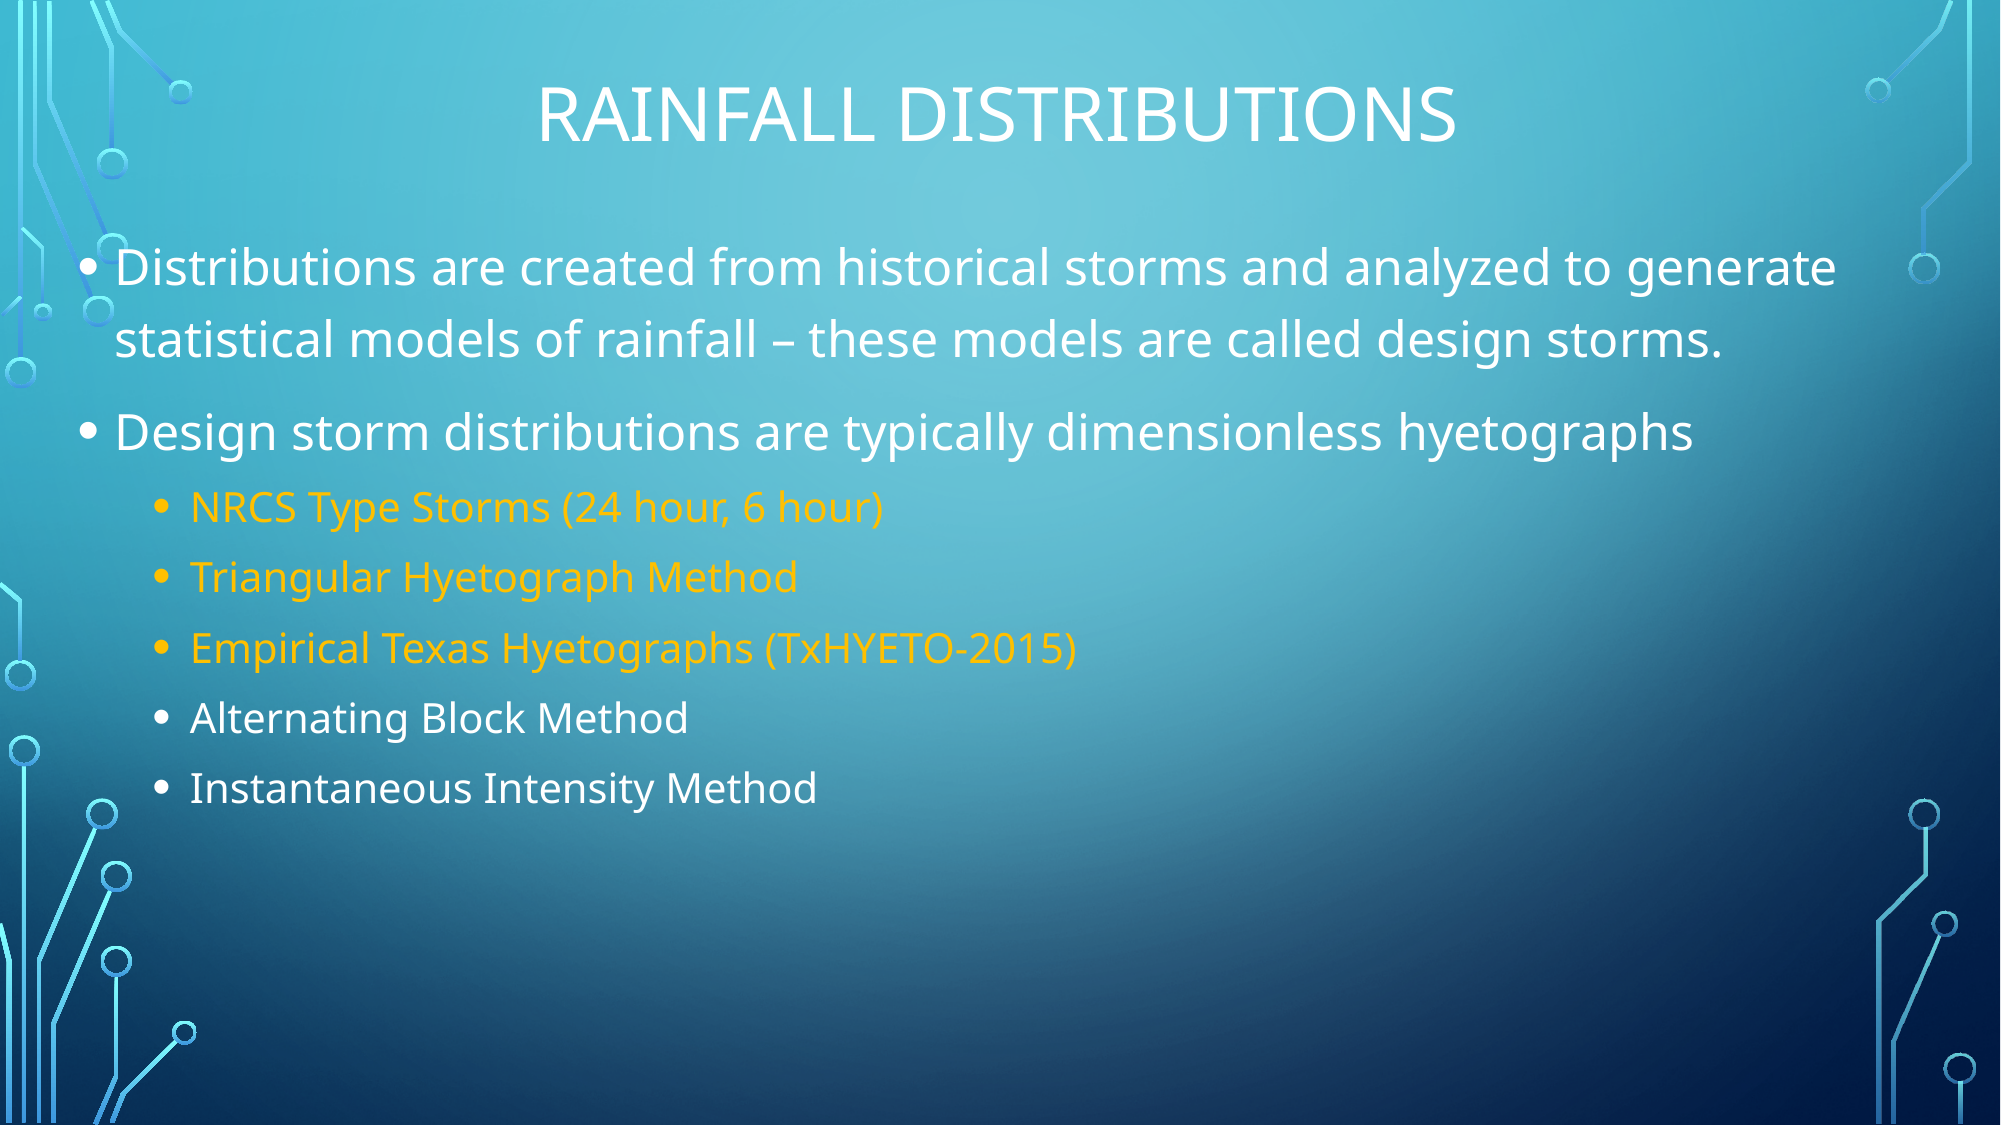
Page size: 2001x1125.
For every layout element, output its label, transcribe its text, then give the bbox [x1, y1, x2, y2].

list Distributions are created from historical storms and analyzed to generate statistical models of rainfall – these models are called design storms. Design storm distributions are typically dimensionless hyetographs NRCS Type Storms (24 hour, 6 hour) Triangular Hyetograph Method Empirical Texas Hyetographs (TxHYETO-2015) Alternating Block Method Instantaneous Intensity Method [62, 215, 1948, 1079]
title Rainfall distributions [111, 55, 1884, 181]
